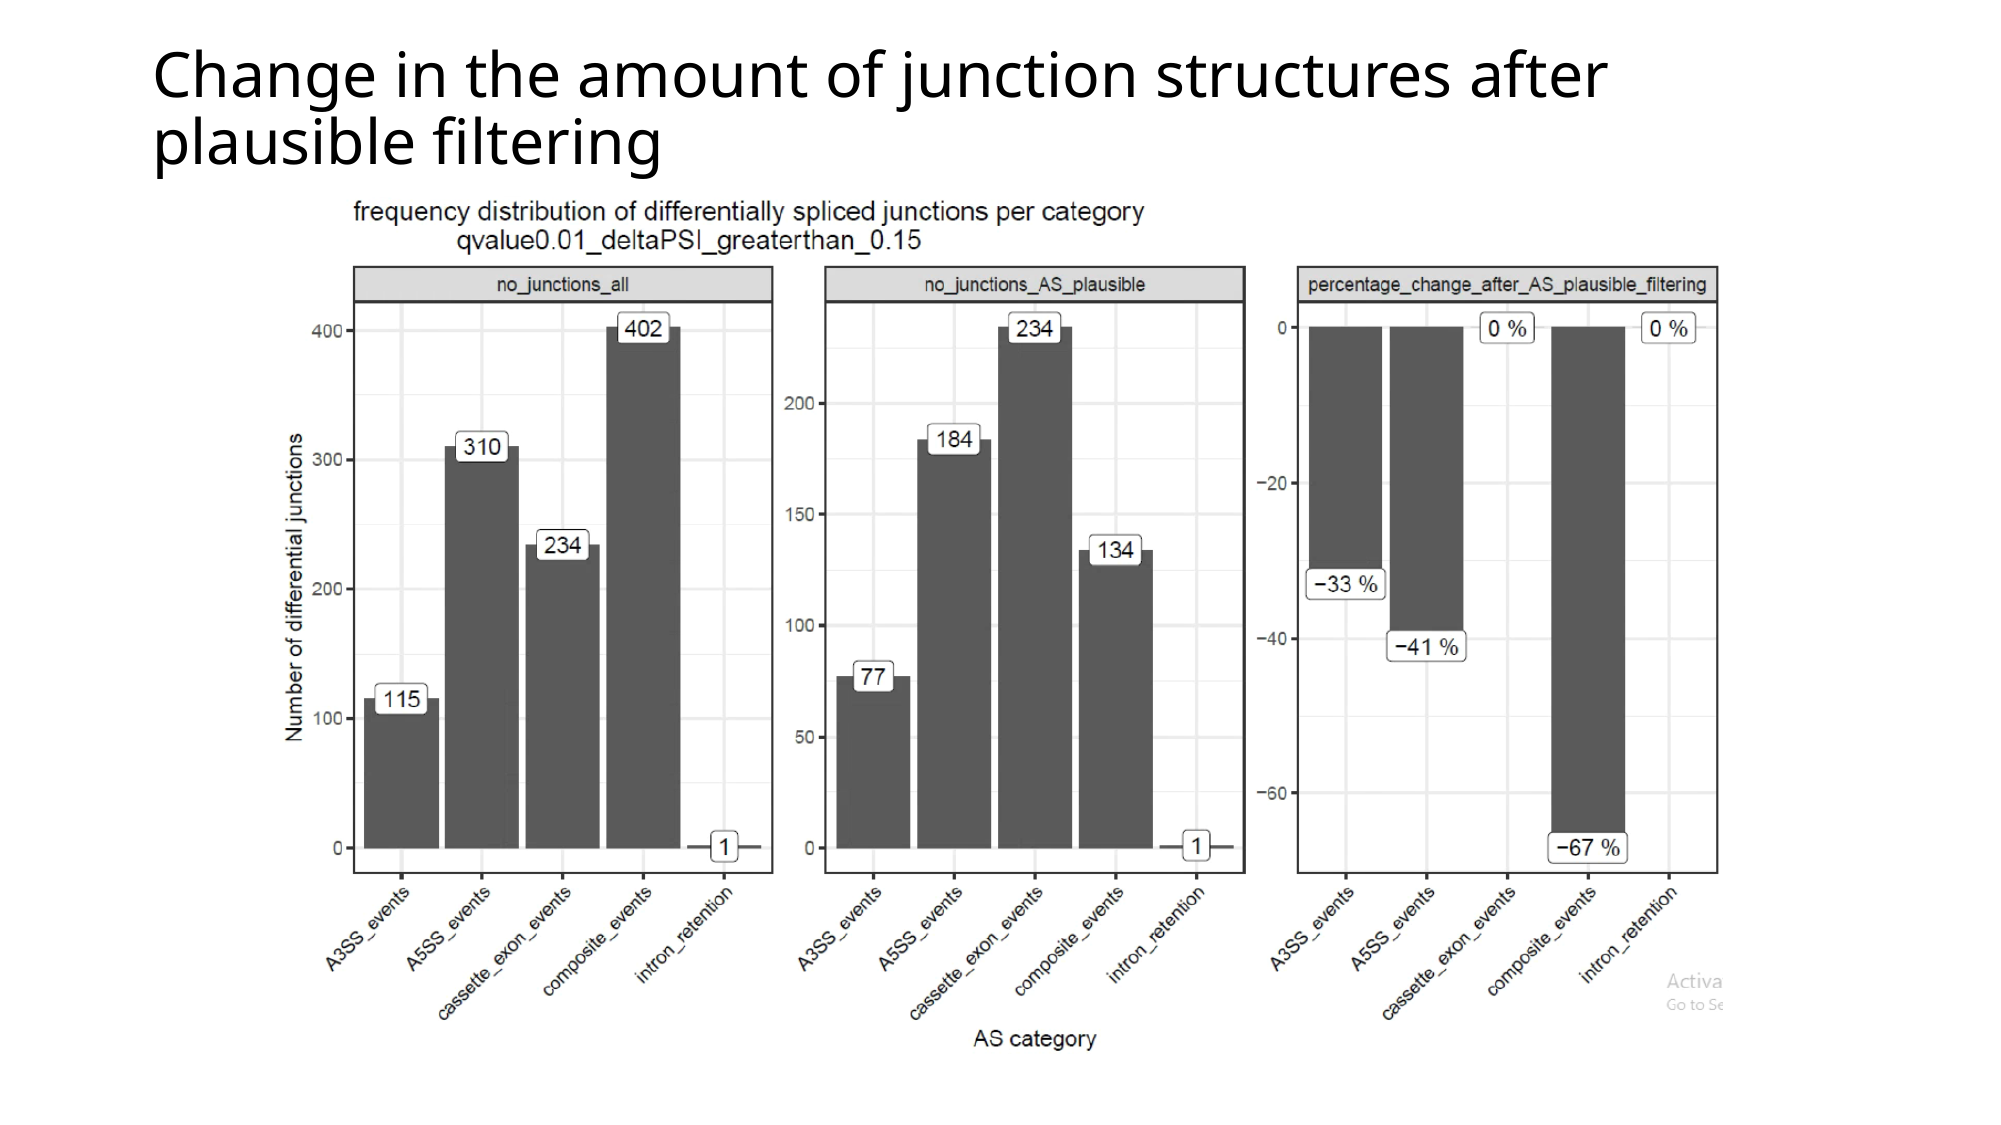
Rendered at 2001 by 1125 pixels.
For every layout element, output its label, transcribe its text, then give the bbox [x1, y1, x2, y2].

picture [277, 193, 1723, 1054]
title Change in the amount of junction structures after plausible filtering [137, 59, 1863, 162]
